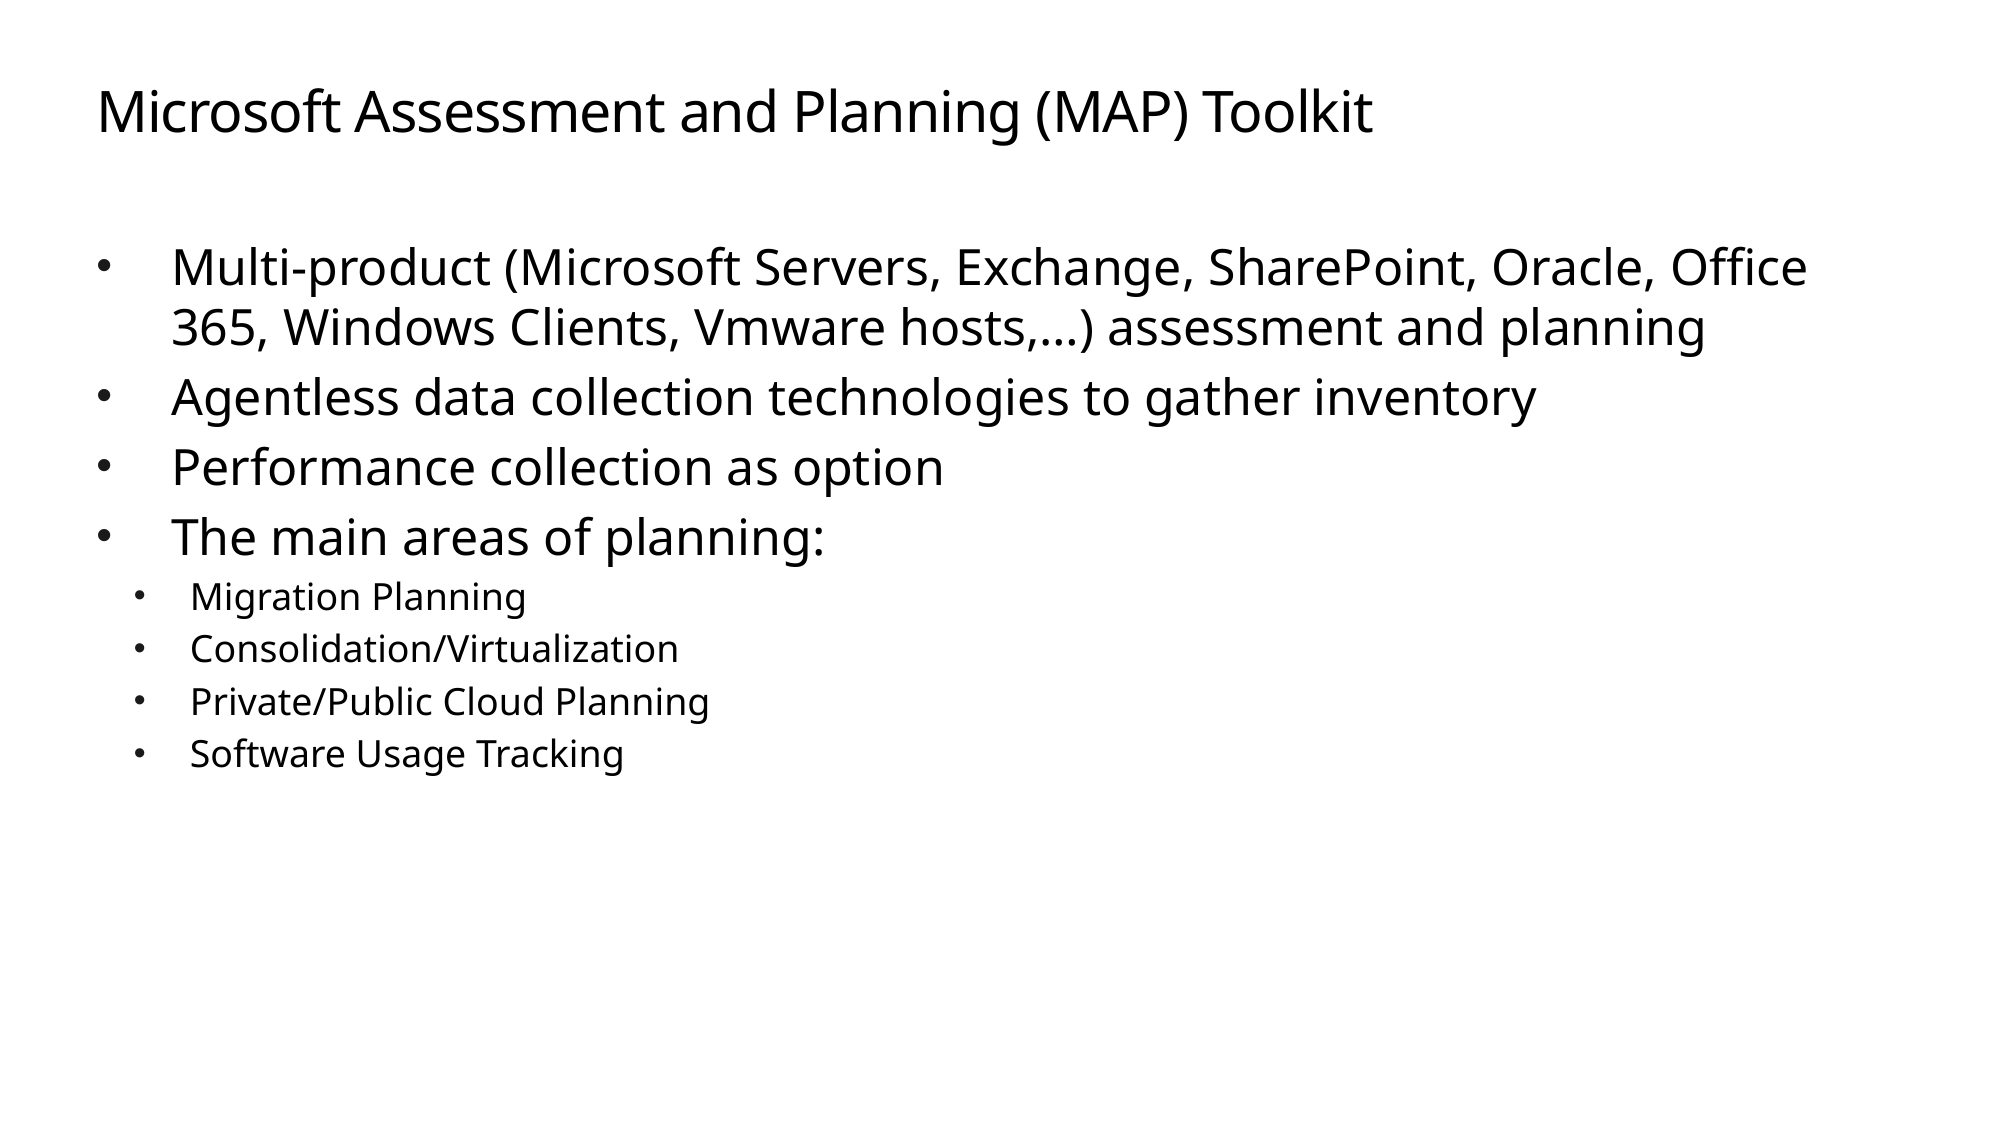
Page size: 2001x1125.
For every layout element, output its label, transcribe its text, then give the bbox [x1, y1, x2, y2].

list Multi-product (Microsoft Servers, Exchange, SharePoint, Oracle, Office 365, Windows Clients, Vmware hosts,…) assessment and planning Agentless data collection technologies to gather inventory Performance collection as option The main areas of planning: Migration Planning Consolidation/Virtualization Private/Public Cloud Planning Software Usage Tracking [96, 235, 1904, 805]
title Microsoft Assessment and Planning (MAP) Toolkit [96, 75, 1904, 146]
